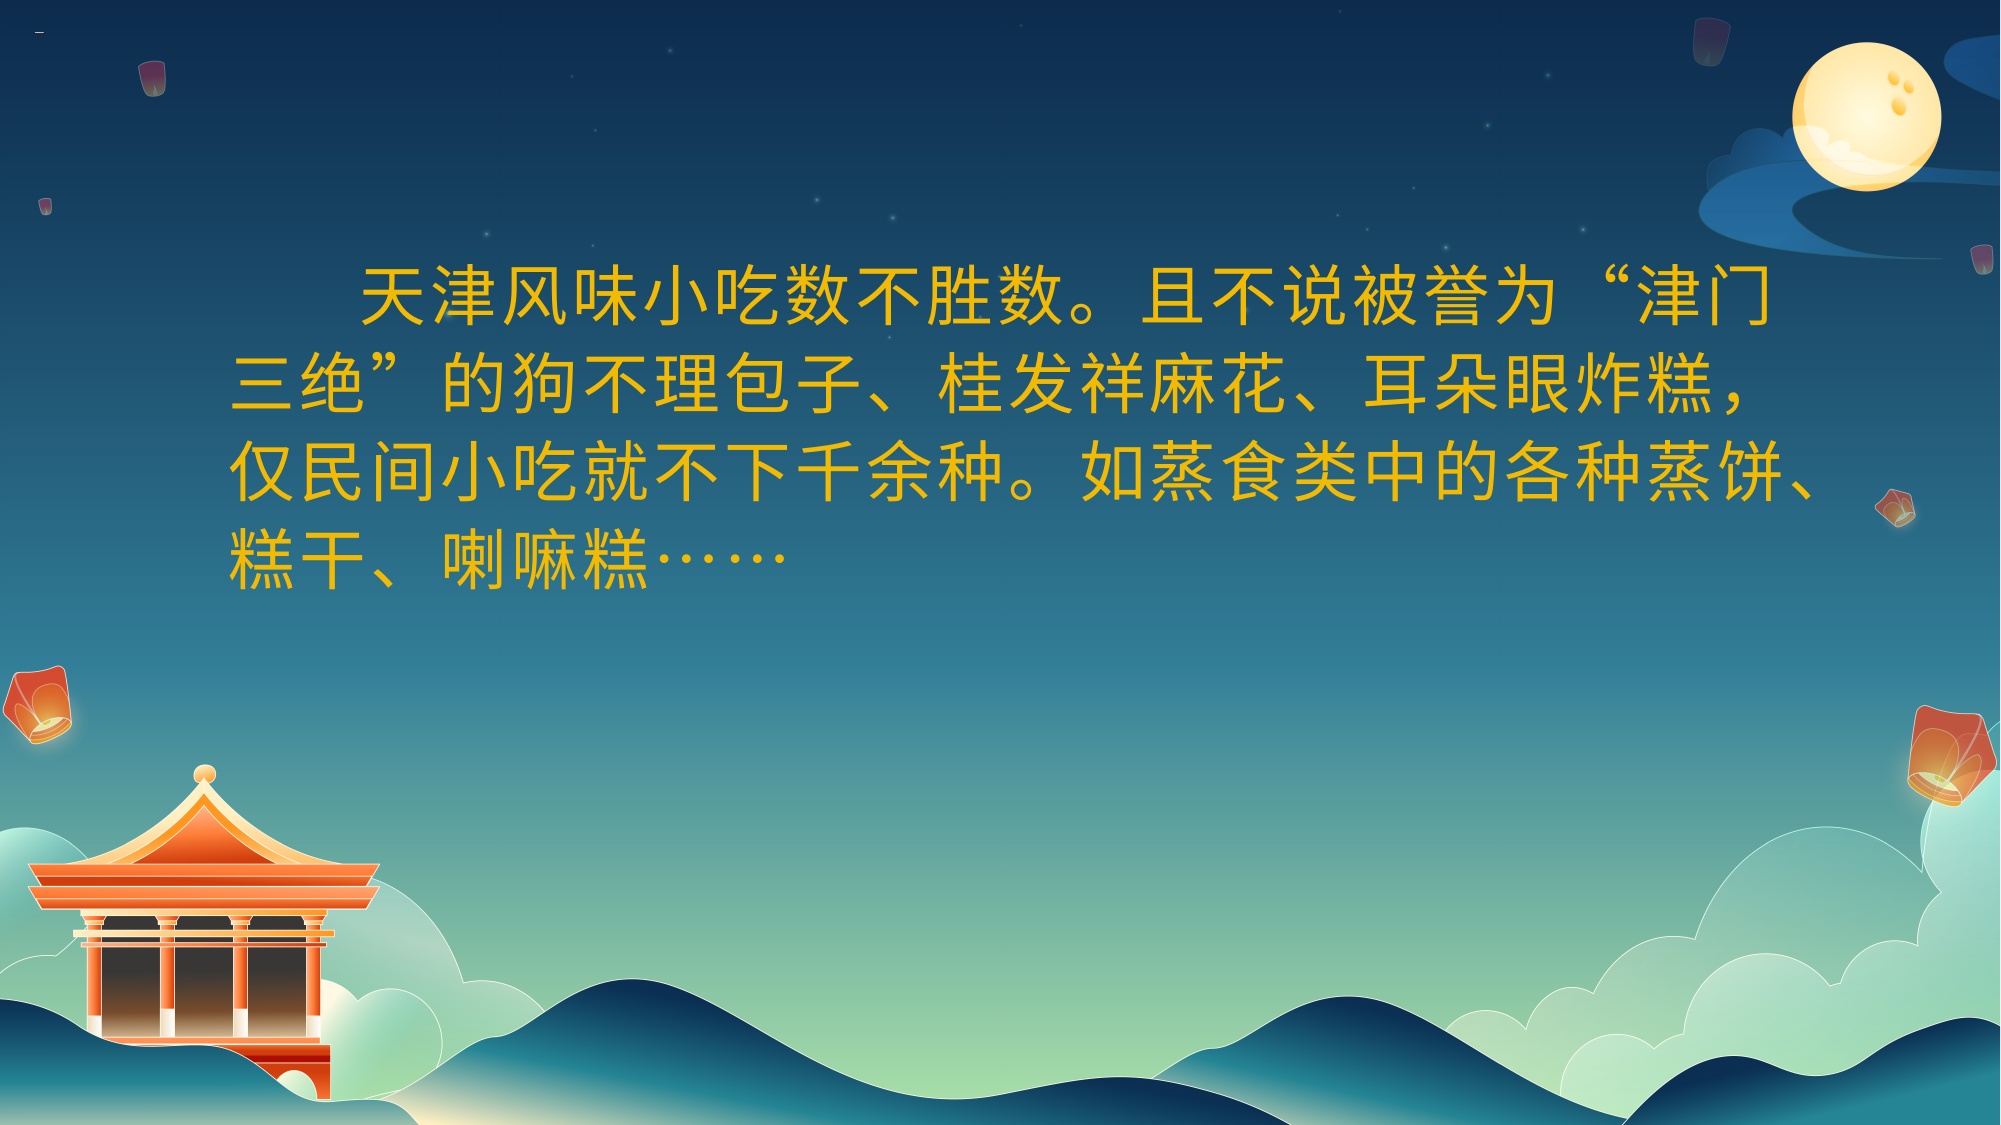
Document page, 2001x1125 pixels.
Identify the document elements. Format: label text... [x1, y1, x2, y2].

subtitle 天津风味小吃数不胜数。且不说被誉为“津门三绝”的狗不理包子、桂发祥麻花、耳朵眼炸糕，仅民间小吃就不下千余种。如蒸食类中的各种蒸饼、糕干、喇嘛糕…… [213, 237, 1821, 689]
picture [0, 0, 2001, 1125]
